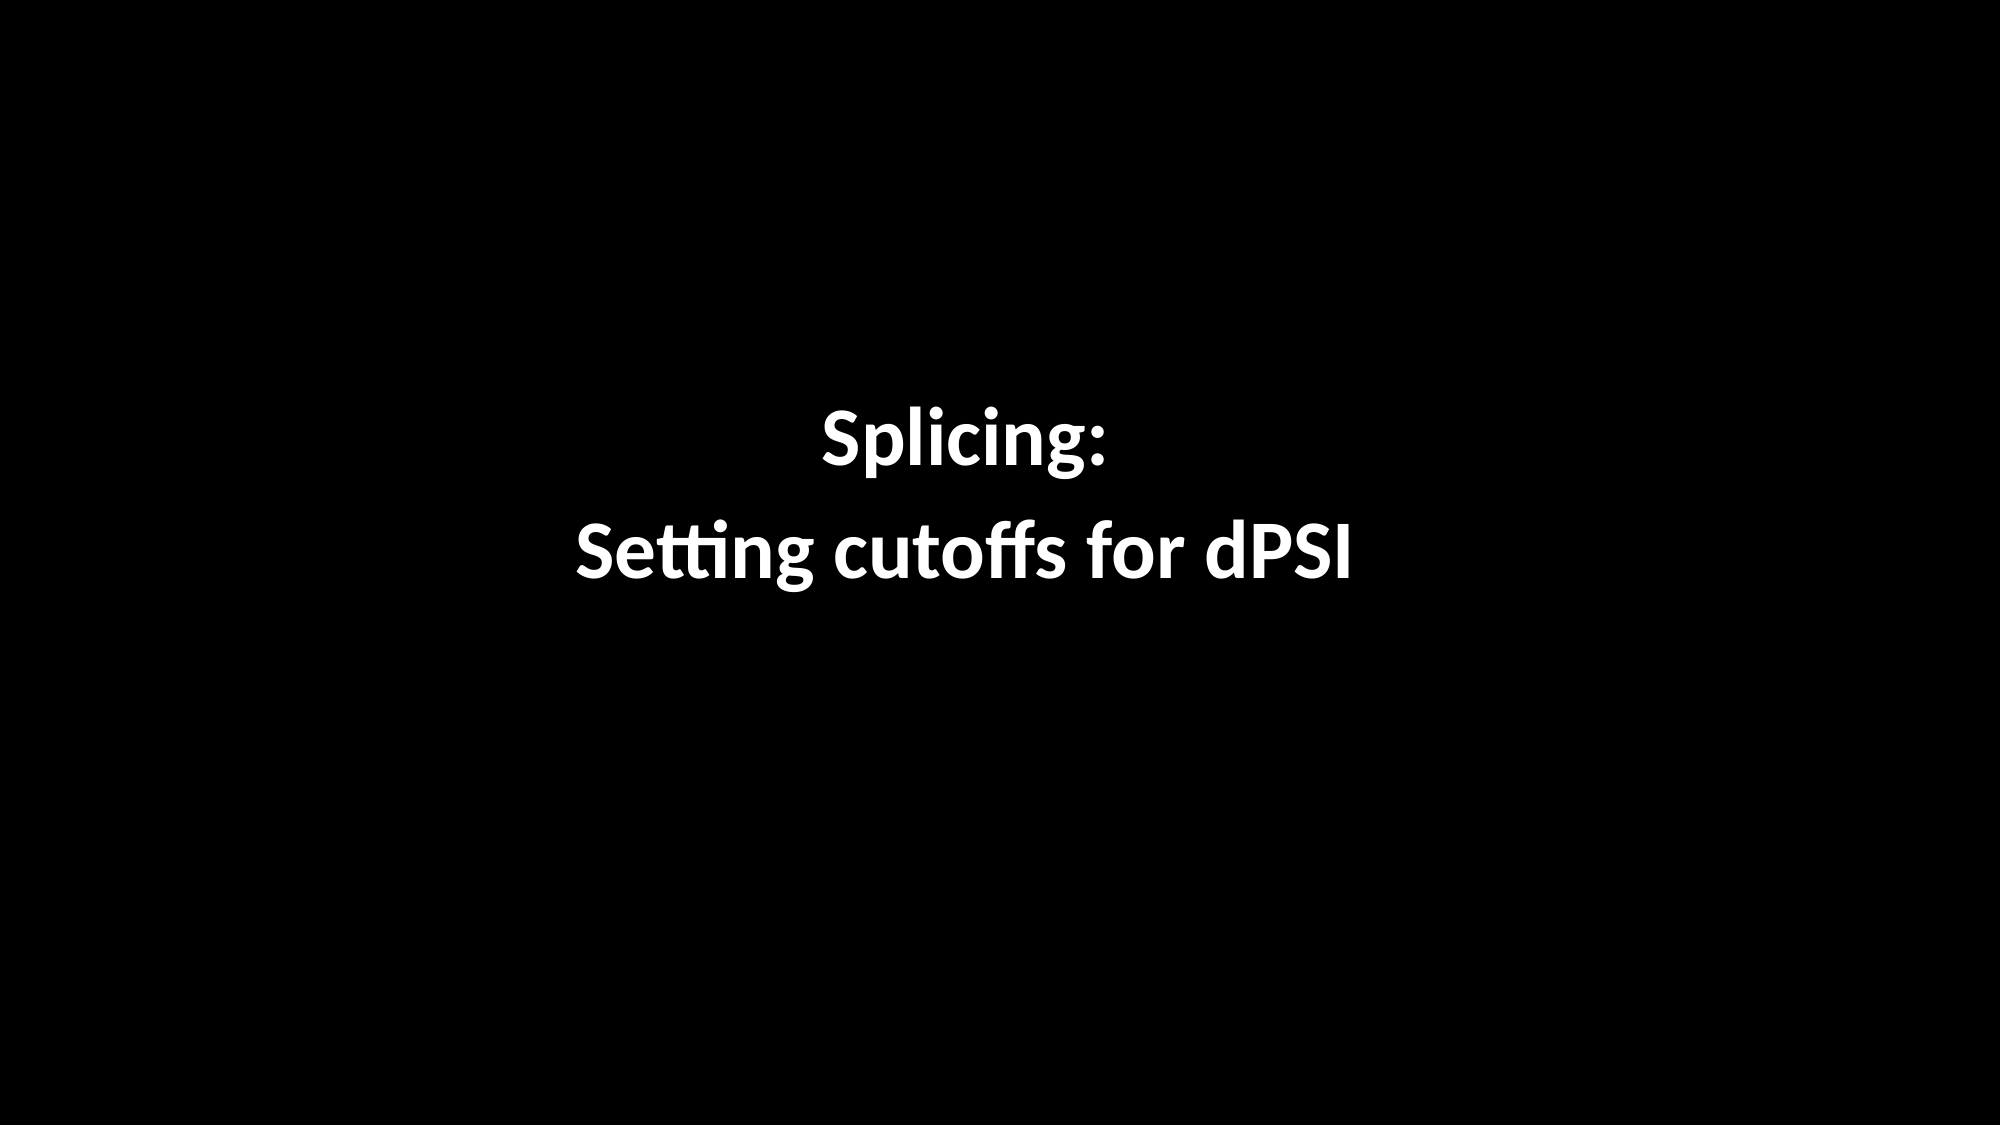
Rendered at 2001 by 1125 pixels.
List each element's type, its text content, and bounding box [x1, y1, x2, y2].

text_box Splicing: Setting cutoffs for dPSI [187, 374, 1744, 603]
